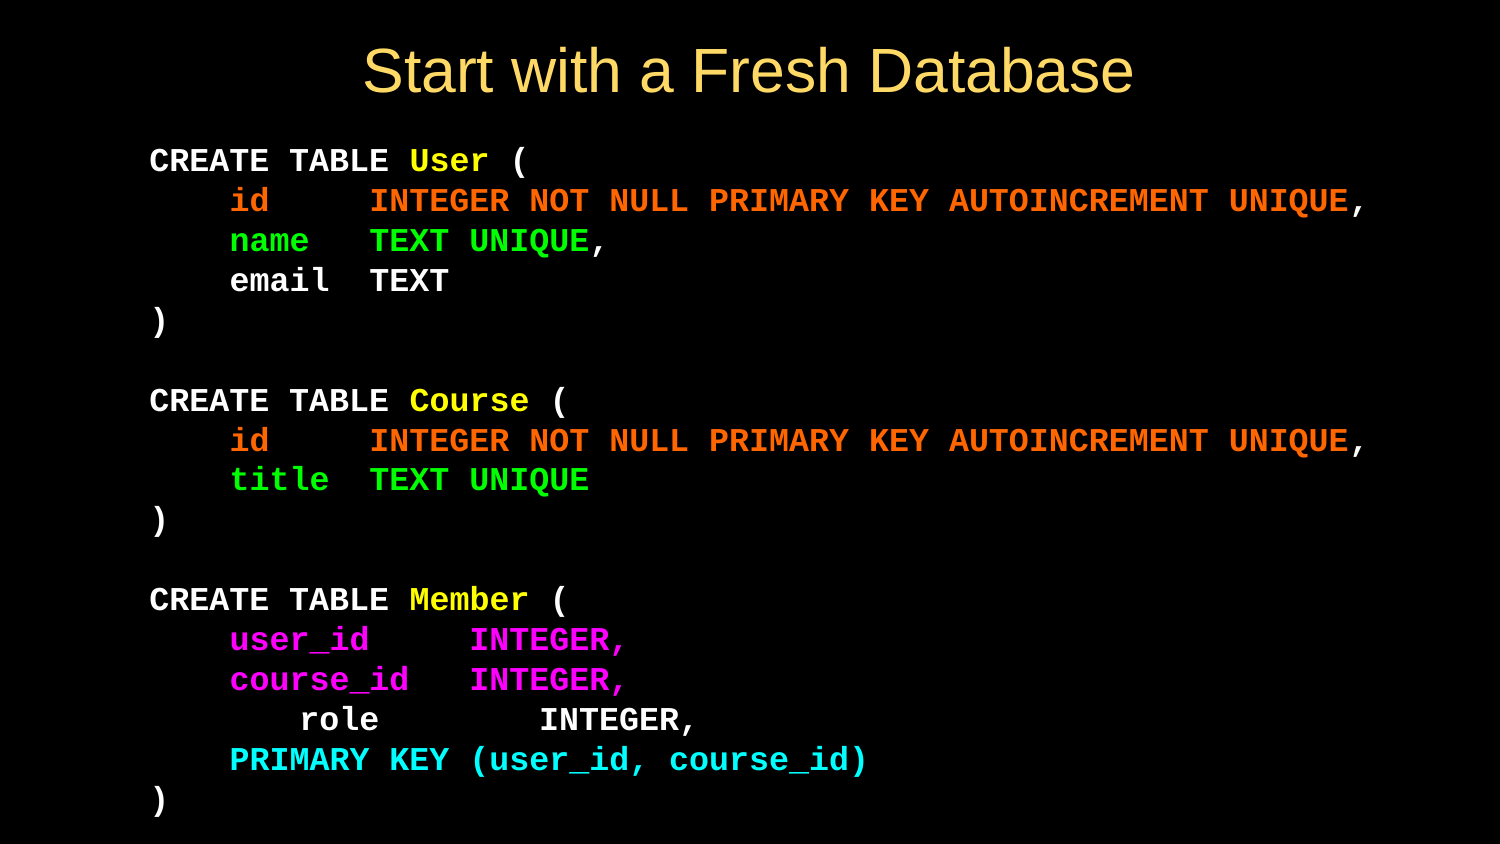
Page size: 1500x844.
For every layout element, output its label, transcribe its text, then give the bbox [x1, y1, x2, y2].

text_box CREATE TABLE User ( id INTEGER NOT NULL PRIMARY KEY AUTOINCREMENT UNIQUE, name TEXT UNIQUE, email TEXT ) CREATE TABLE Course ( id INTEGER NOT NULL PRIMARY KEY AUTOINCREMENT UNIQUE, title TEXT UNIQUE ) CREATE TABLE Member ( user_id INTEGER, course_id INTEGER, role INTEGER, PRIMARY KEY (user_id, course_id) ) [141, 133, 1489, 819]
title Start with a Fresh Database [106, 22, 1393, 112]
